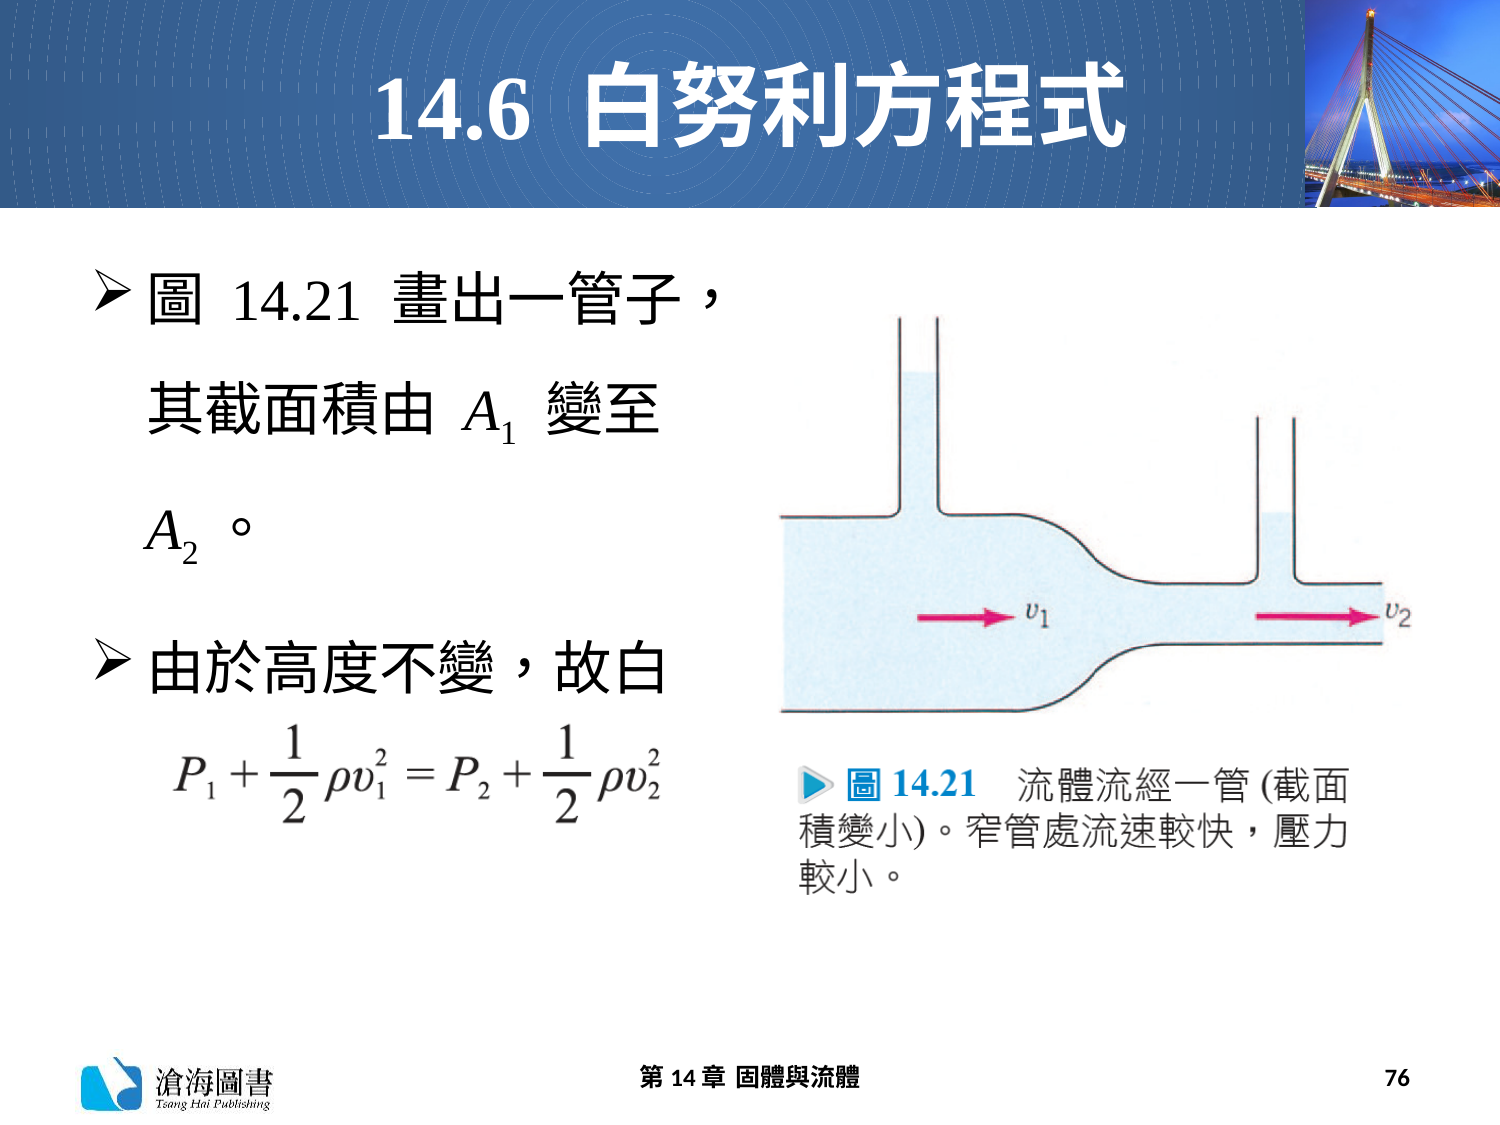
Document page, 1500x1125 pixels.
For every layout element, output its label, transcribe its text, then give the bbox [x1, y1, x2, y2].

picture [143, 703, 669, 839]
slide_number 76 [1074, 1046, 1425, 1107]
footer 第14章 固體與流體 [512, 1046, 988, 1107]
picture [1305, 0, 1500, 207]
picture [787, 744, 1363, 901]
list 圖 14.21 畫出一管子，其截面積由 A1 變至 A2。 由於高度不變，故白努利方程式可寫為： [75, 219, 738, 1047]
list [763, 293, 1427, 748]
picture [75, 1049, 274, 1118]
title 14.6 白努利方程式 [75, 21, 1425, 185]
